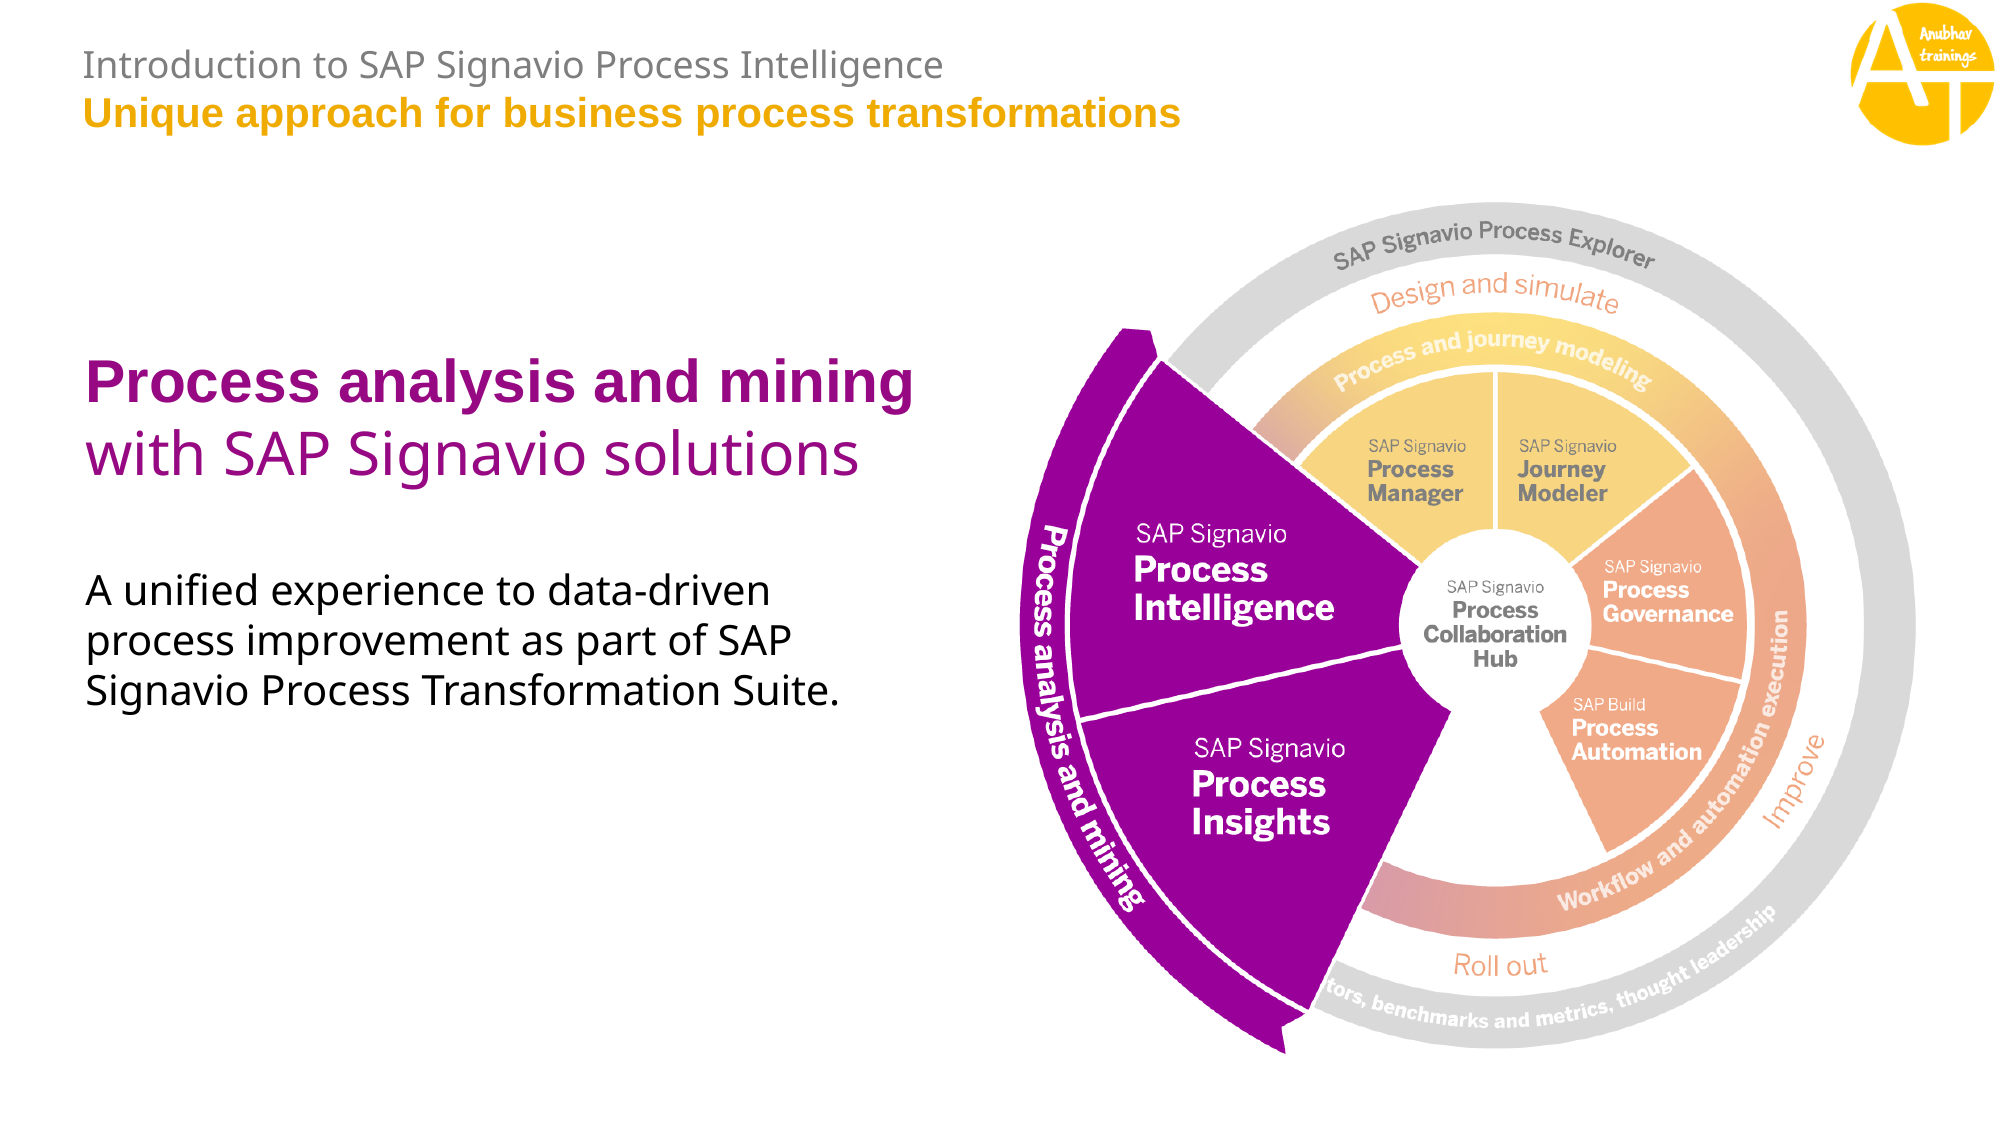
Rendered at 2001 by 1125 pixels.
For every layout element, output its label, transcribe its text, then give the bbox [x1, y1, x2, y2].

text_box Process analysis and mining with SAP Signavio solutions A unified experience to data-driven process improvement as part of SAP Signavio Process Transformation Suite. [83, 340, 917, 714]
text_box Introduction to SAP Signavio Process Intelligence Unique approach for business process transformations [80, 39, 1185, 137]
picture [1014, 0, 2000, 1109]
